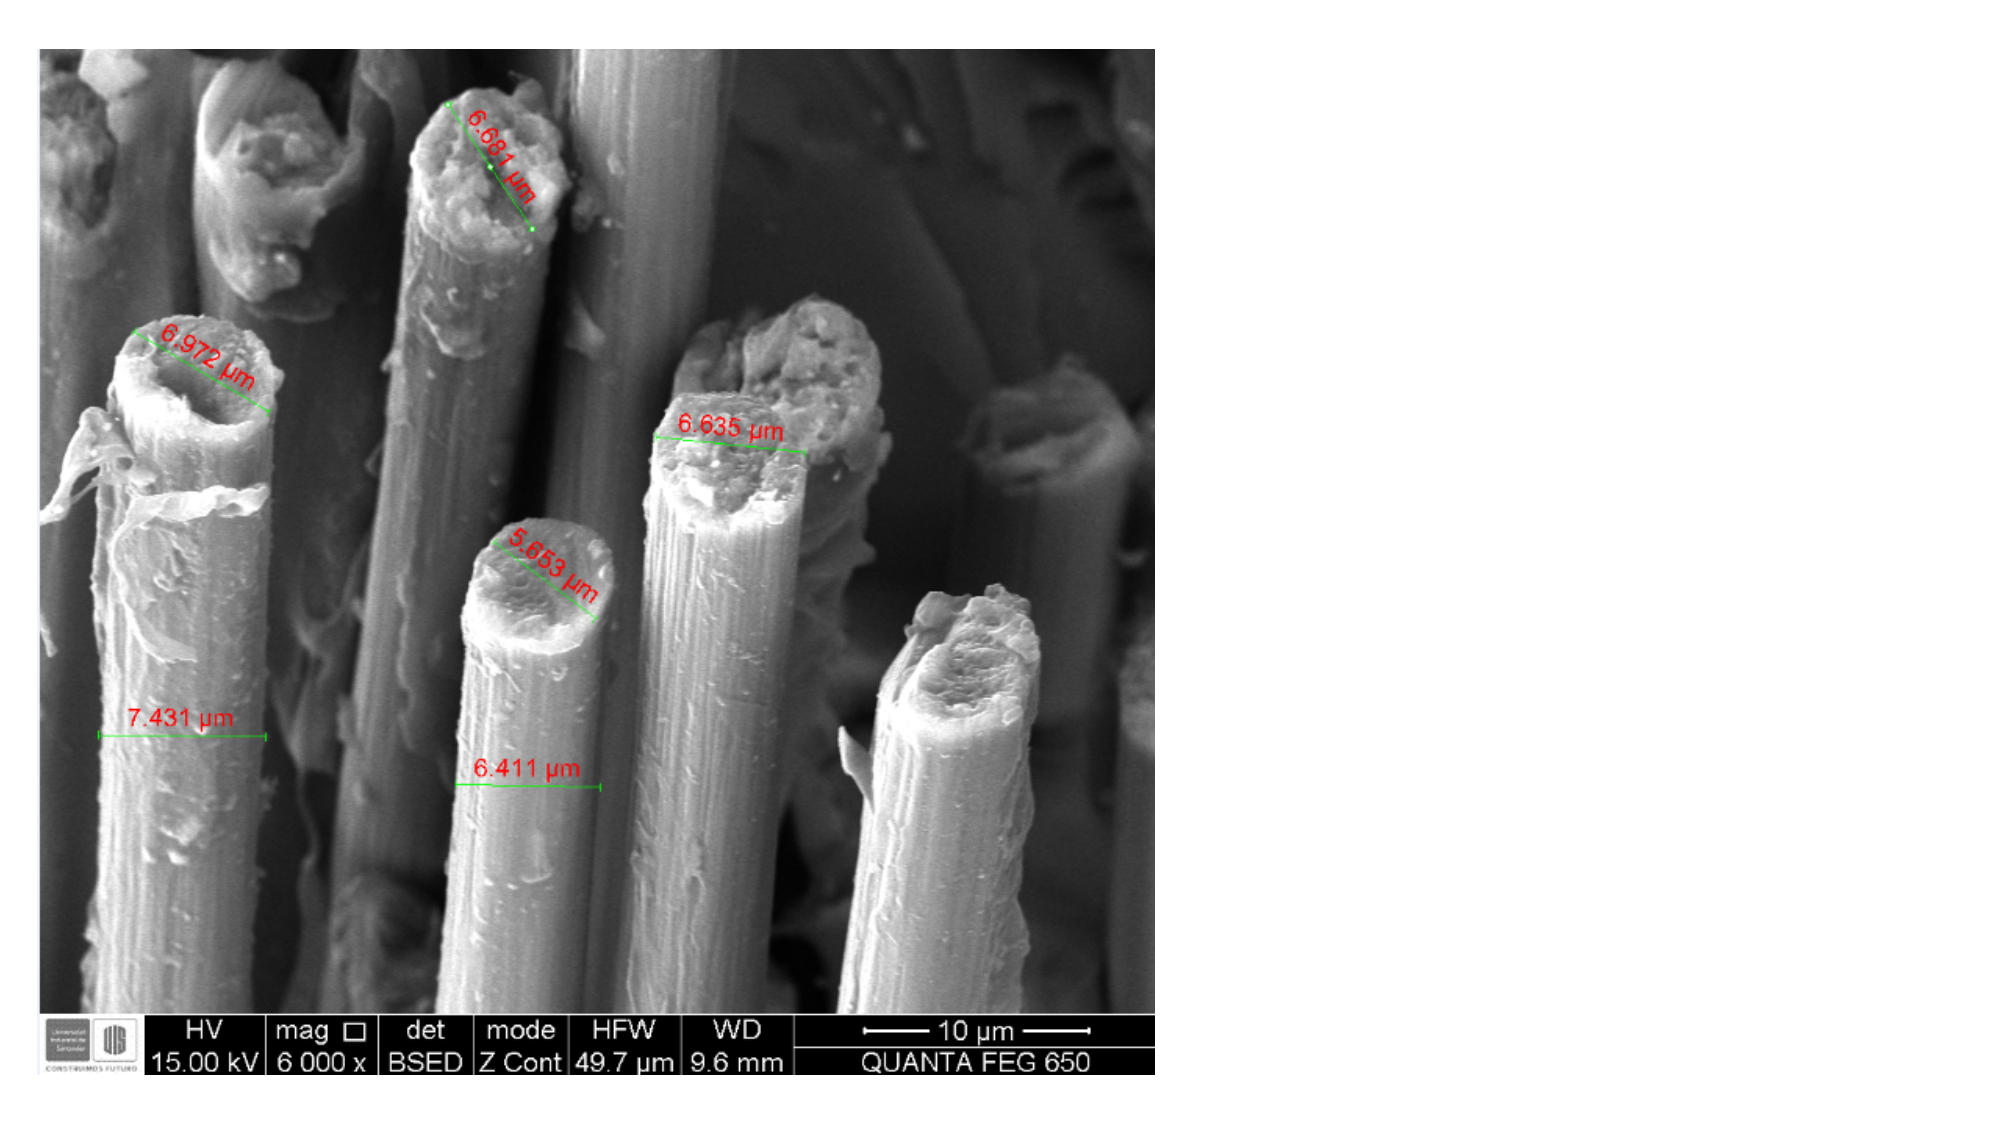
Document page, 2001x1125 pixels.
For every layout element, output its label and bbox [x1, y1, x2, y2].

picture [37, 49, 1155, 1076]
